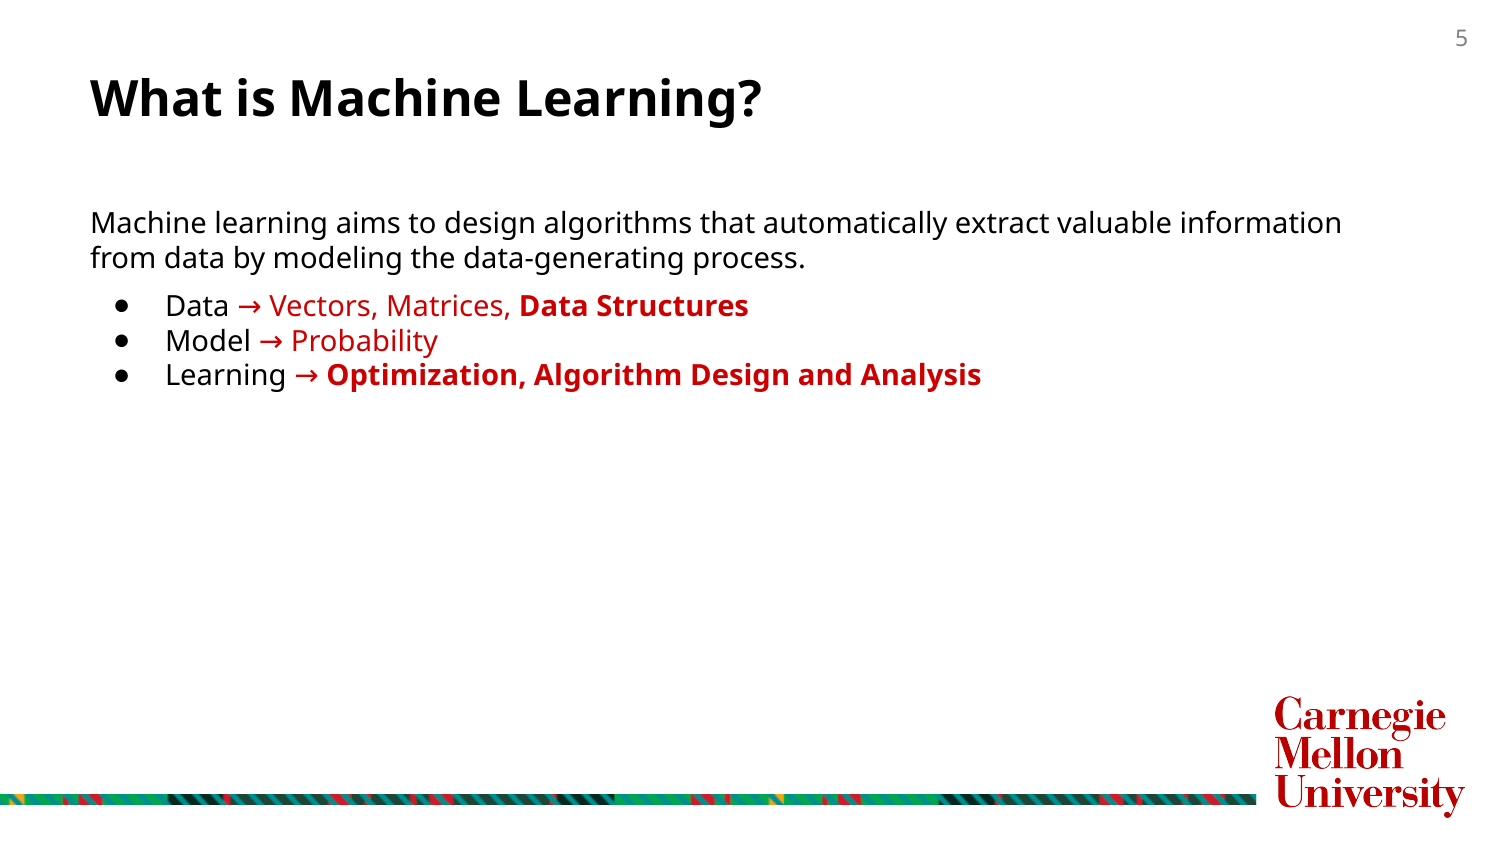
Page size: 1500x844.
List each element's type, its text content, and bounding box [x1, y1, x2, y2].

picture [0, 794, 1257, 805]
title What is Machine Learning? [75, 59, 1425, 160]
picture [1275, 696, 1465, 818]
list Machine learning aims to design algorithms that automatically extract valuable information from data by modeling the data-generating process. Data → Vectors, Matrices, Data Structures Model → Probability Learning → Optimization, Algorithm Design and Analysis [75, 196, 1425, 760]
